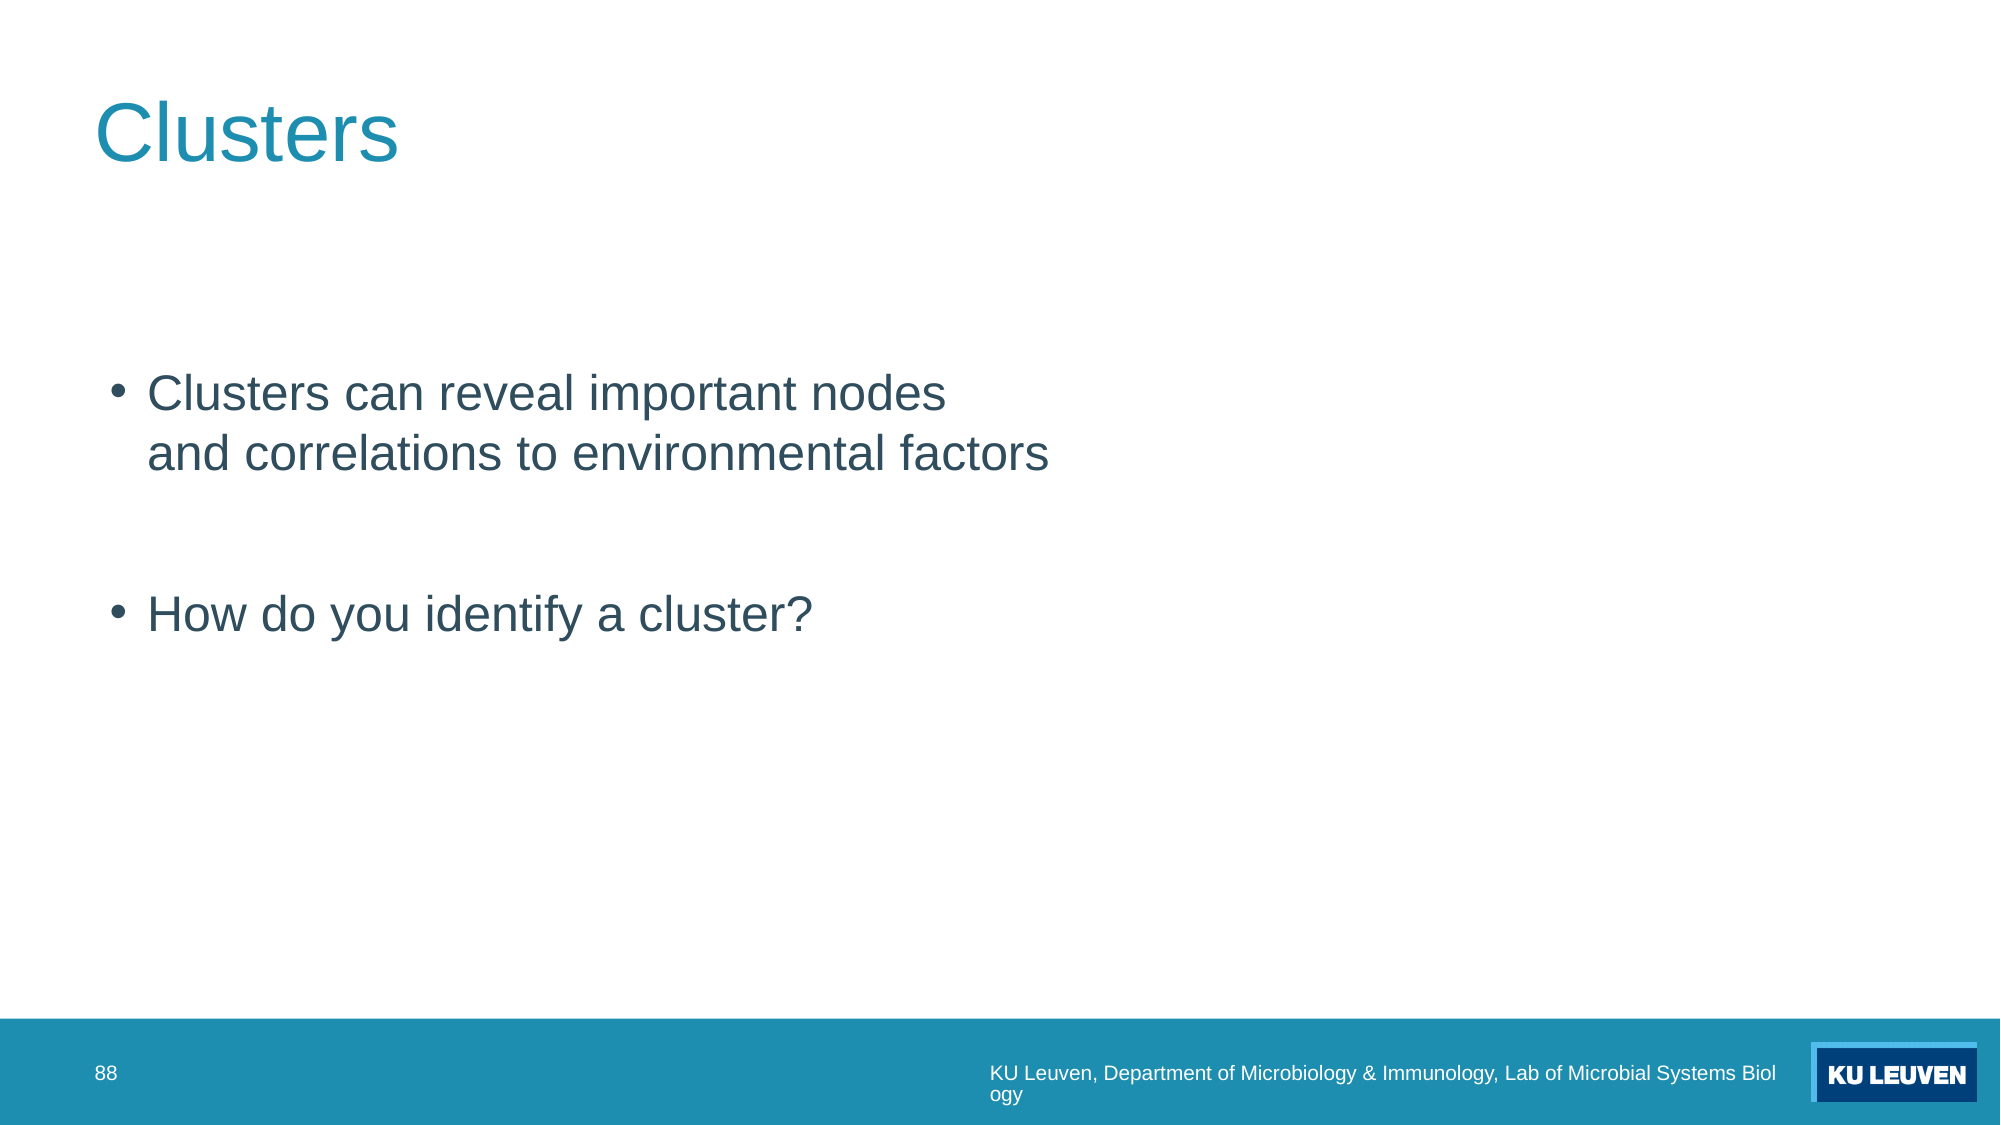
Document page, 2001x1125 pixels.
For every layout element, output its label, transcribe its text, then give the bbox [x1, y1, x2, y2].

footer KU Leuven, Department of Microbiology & Immunology, Lab of Microbial Systems Biology [989, 1018, 1809, 1125]
slide_number 88 [94, 1018, 201, 1125]
list Clusters can reveal important nodes and correlations to environmental factors How do you identify a cluster? [94, 271, 1906, 1004]
title Clusters [94, 33, 1906, 223]
picture [1811, 1042, 1977, 1102]
